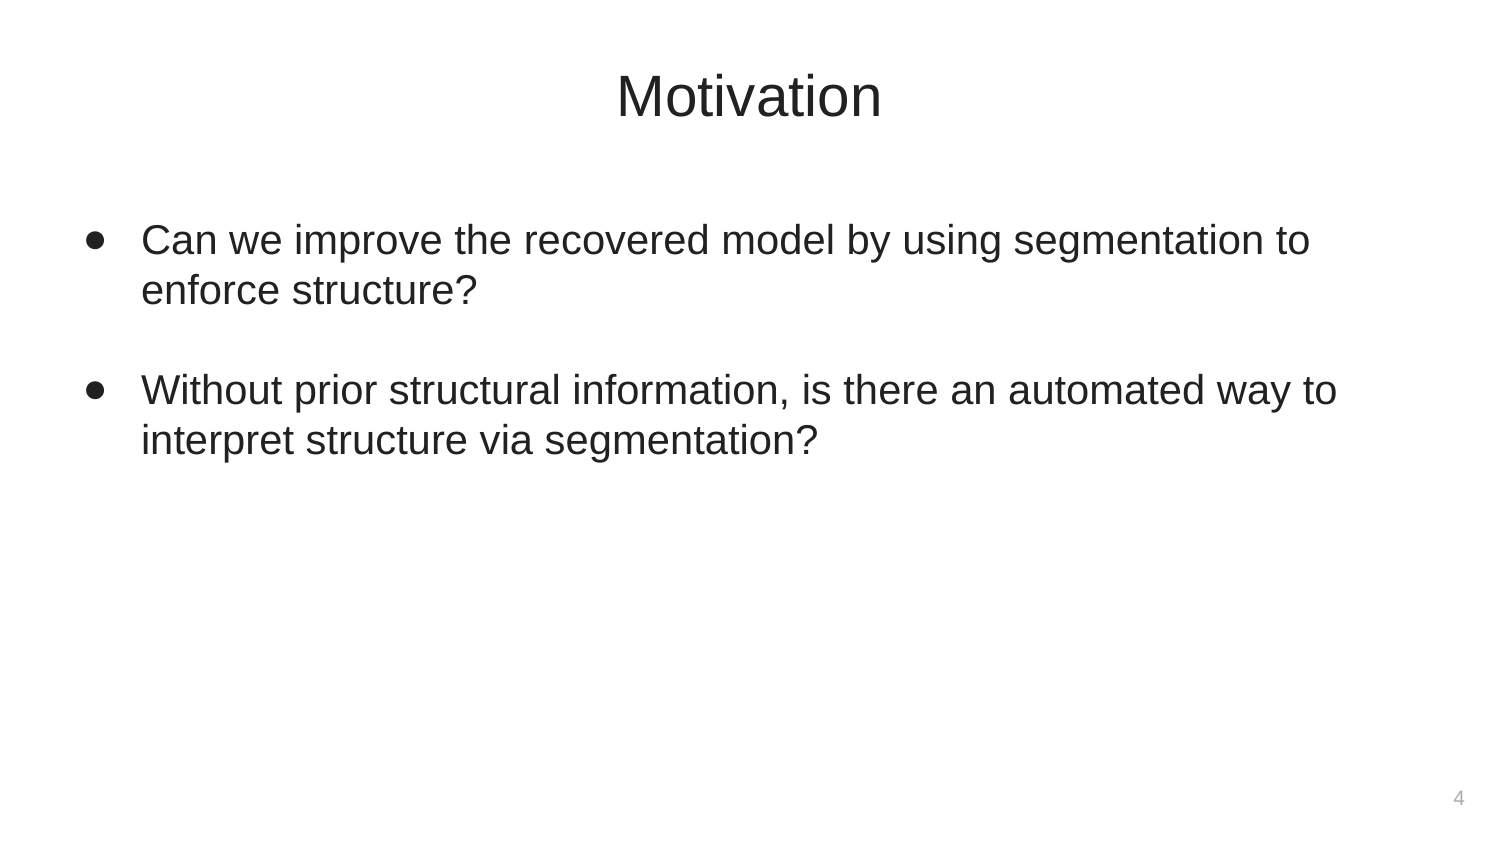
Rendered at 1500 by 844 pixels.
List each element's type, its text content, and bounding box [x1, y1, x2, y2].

subtitle Can we improve the recovered model by using segmentation to enforce structure? Without prior structural information, is there an automated way to interpret structure via segmentation? [51, 197, 1449, 675]
slide_number ‹#› [1389, 764, 1480, 830]
subtitle Motivation [51, 43, 1449, 174]
